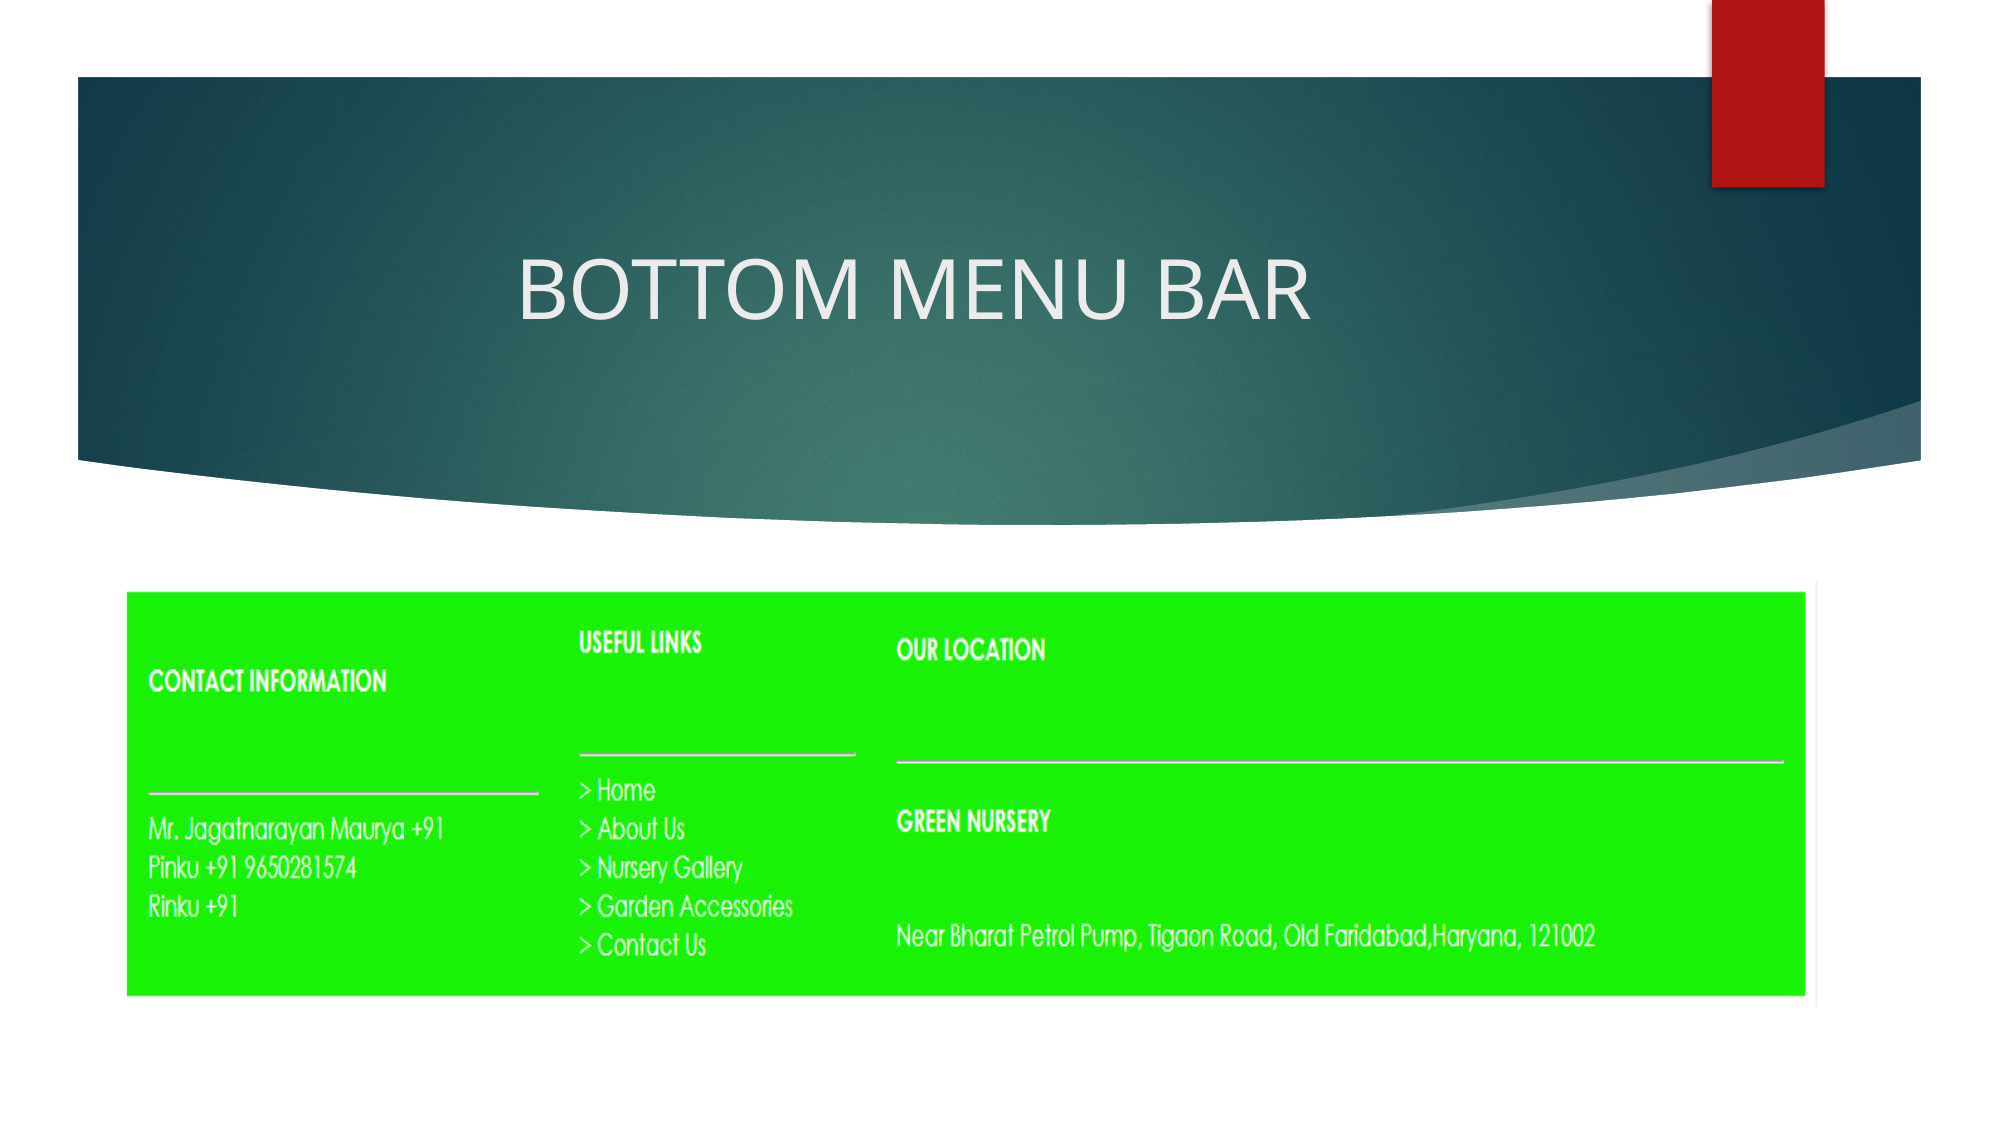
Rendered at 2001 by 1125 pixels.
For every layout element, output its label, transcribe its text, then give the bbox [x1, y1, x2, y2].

picture [117, 581, 1818, 1007]
title BOTTOM MENU BAR [189, 173, 1639, 399]
